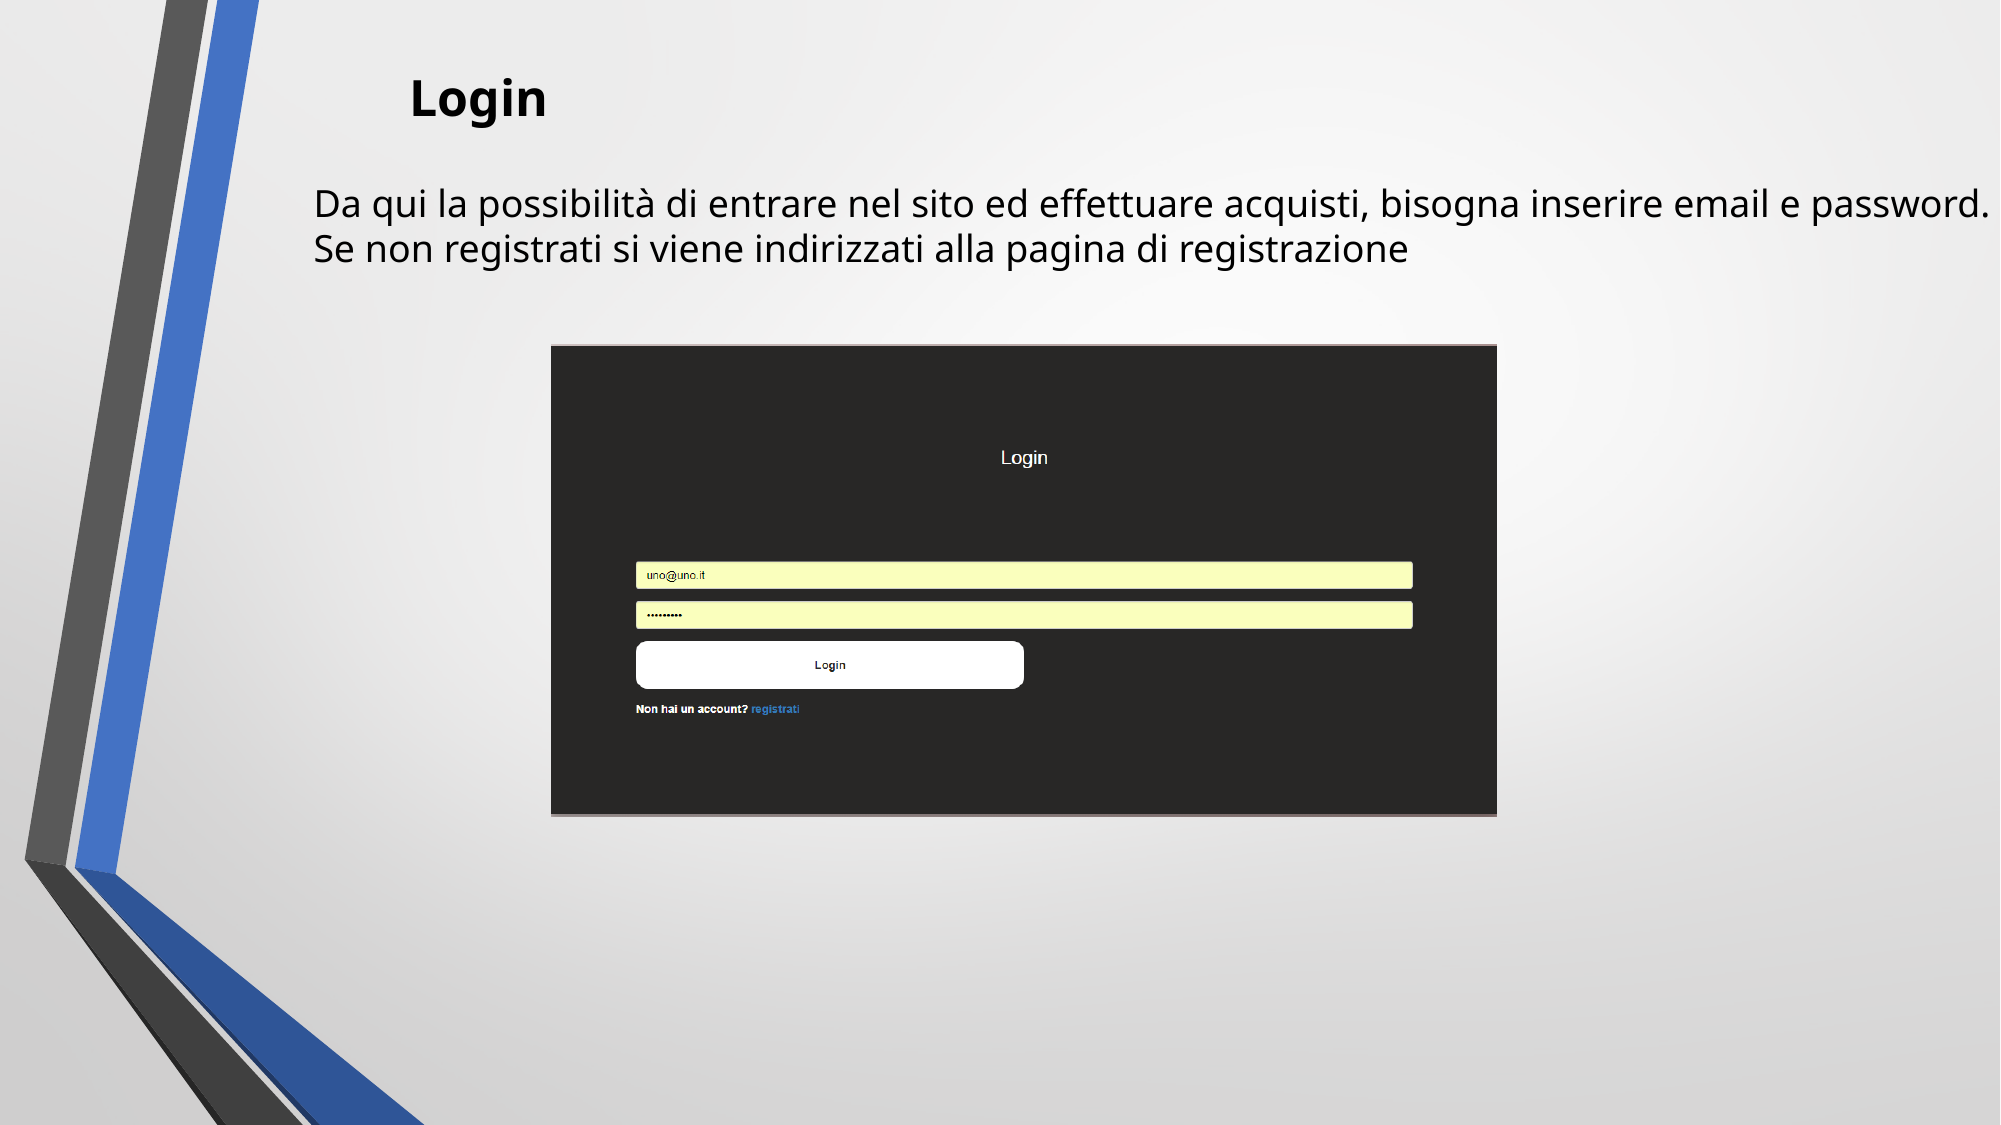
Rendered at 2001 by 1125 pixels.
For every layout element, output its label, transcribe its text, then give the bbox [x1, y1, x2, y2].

text_box Da qui la possibilità di entrare nel sito ed effettuare acquisti, bisogna inserire email e password. Se non registrati si viene indirizzati alla pagina di registrazione [298, 172, 2000, 278]
picture [551, 344, 1497, 817]
text_box Login [394, 59, 564, 134]
